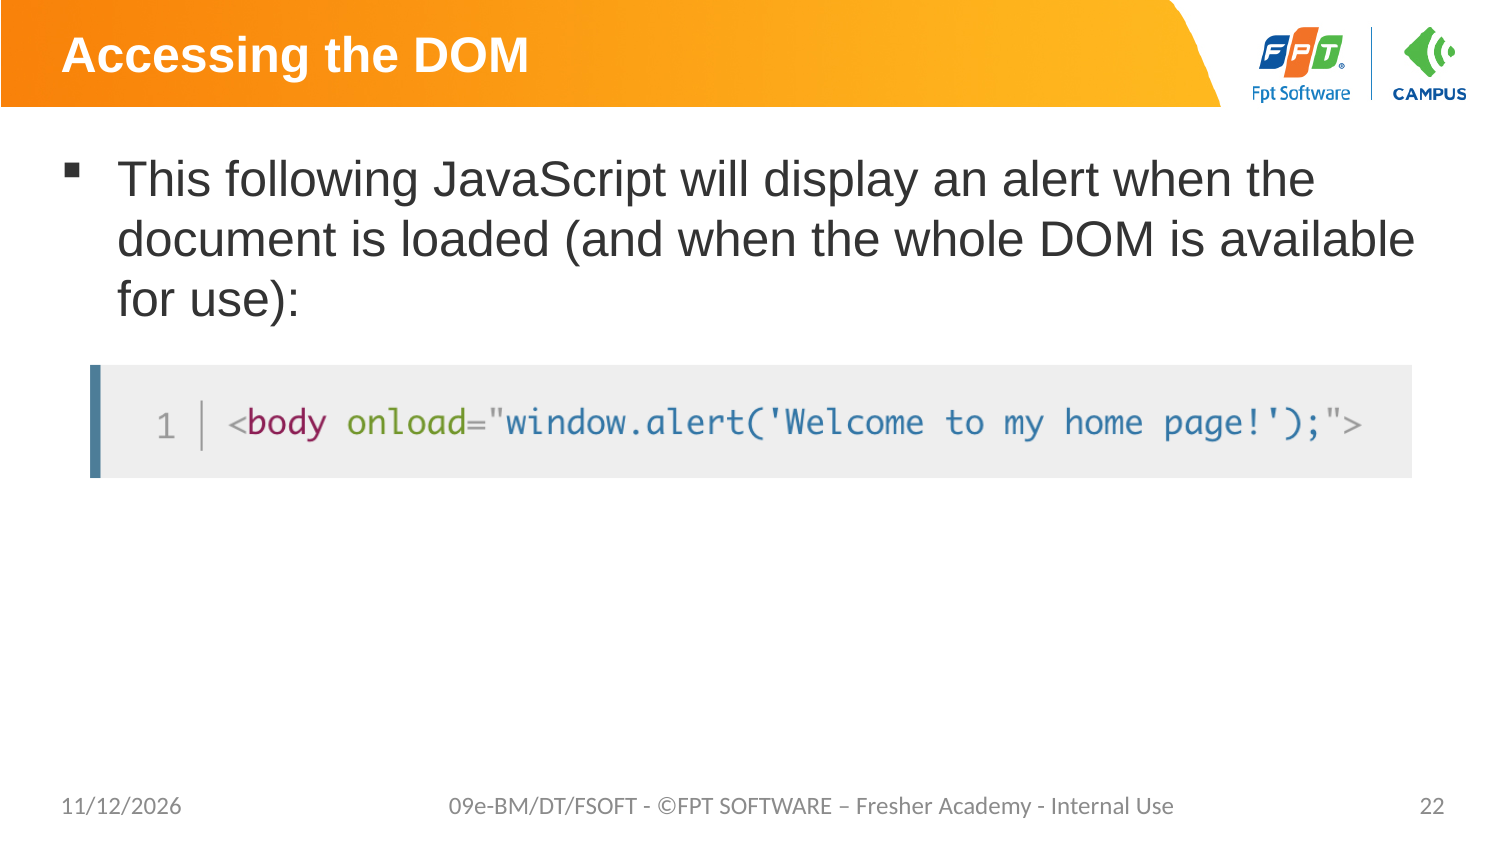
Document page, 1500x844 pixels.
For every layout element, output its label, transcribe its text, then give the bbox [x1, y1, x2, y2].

footer 09e-BM/DT/FSOFT - ©FPT SOFTWARE – Fresher Academy - Internal Use [289, 782, 1335, 827]
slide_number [45, 782, 270, 827]
picture [1, 0, 1499, 844]
title Accessing the DOM [45, 0, 1176, 106]
list This following JavaScript will display an alert when the document is loaded (and when the whole DOM is available for use): [45, 139, 1461, 754]
slide_number 22 [1350, 782, 1461, 827]
